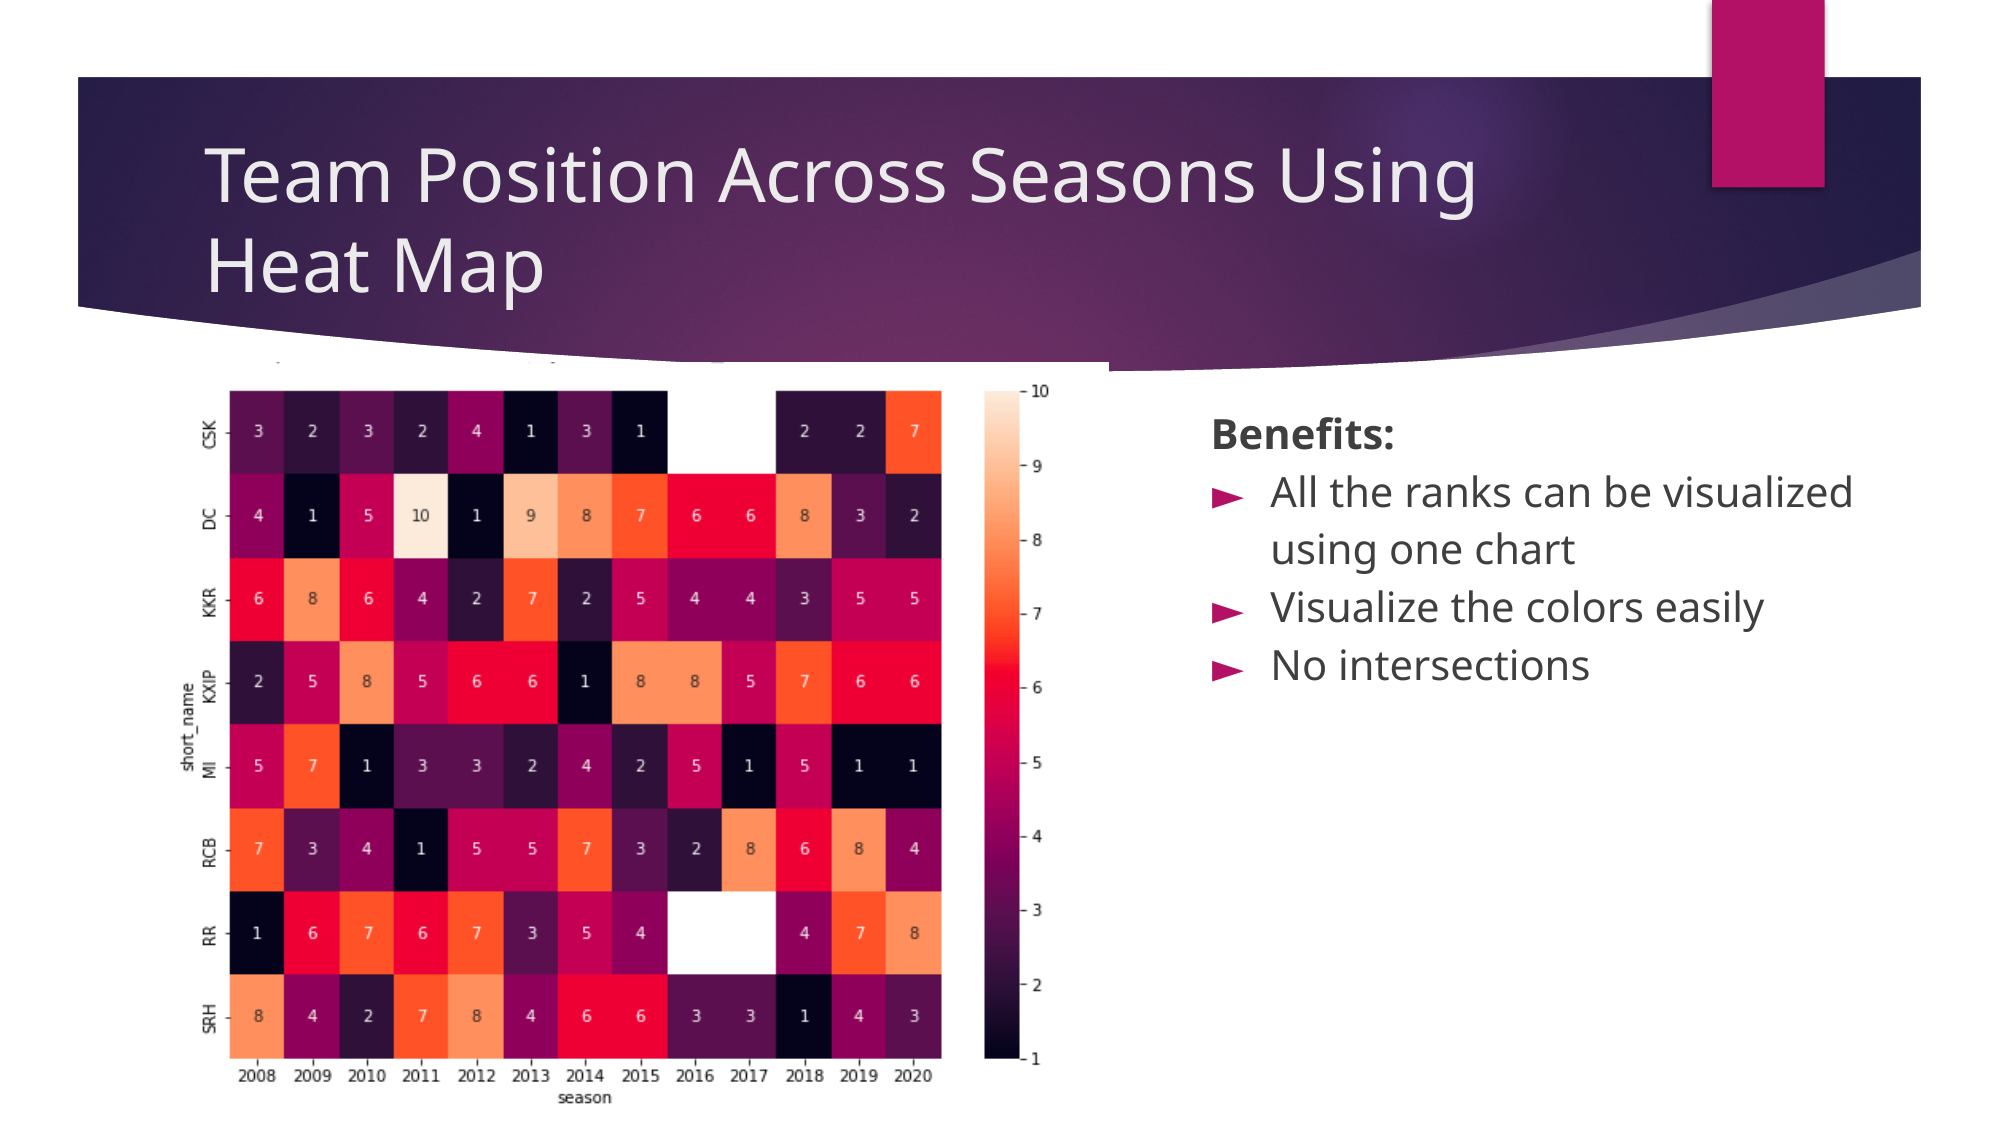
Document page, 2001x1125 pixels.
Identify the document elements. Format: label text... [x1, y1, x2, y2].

list Benefits: All the ranks can be visualized using one chart Visualize the colors easily No intersections [1180, 392, 1926, 1062]
picture [79, 78, 1920, 1125]
title Team Position Across Seasons Using Heat Map [189, 159, 1627, 276]
